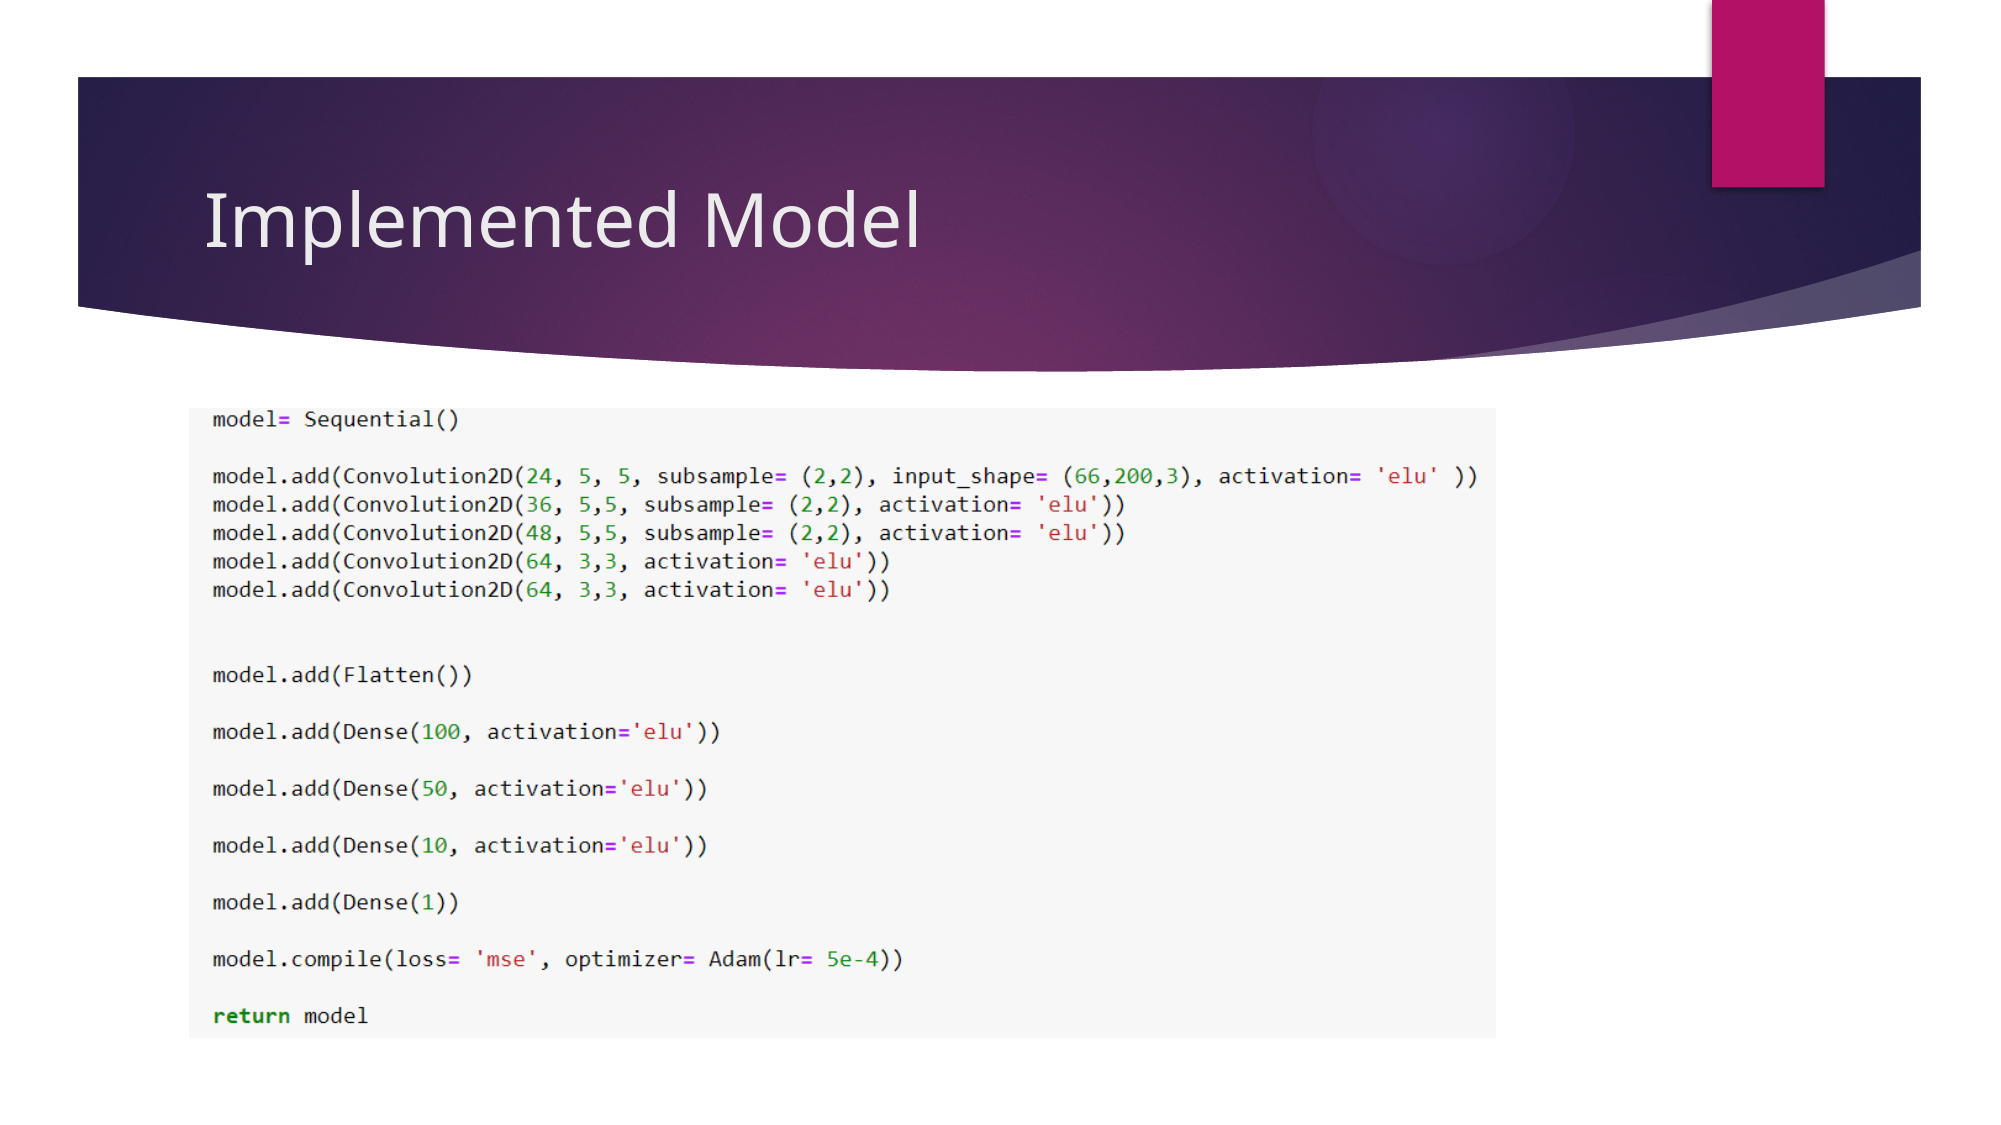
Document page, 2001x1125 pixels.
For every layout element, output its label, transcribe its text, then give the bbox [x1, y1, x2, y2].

title Implemented Model [189, 159, 1627, 276]
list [189, 408, 1496, 1038]
